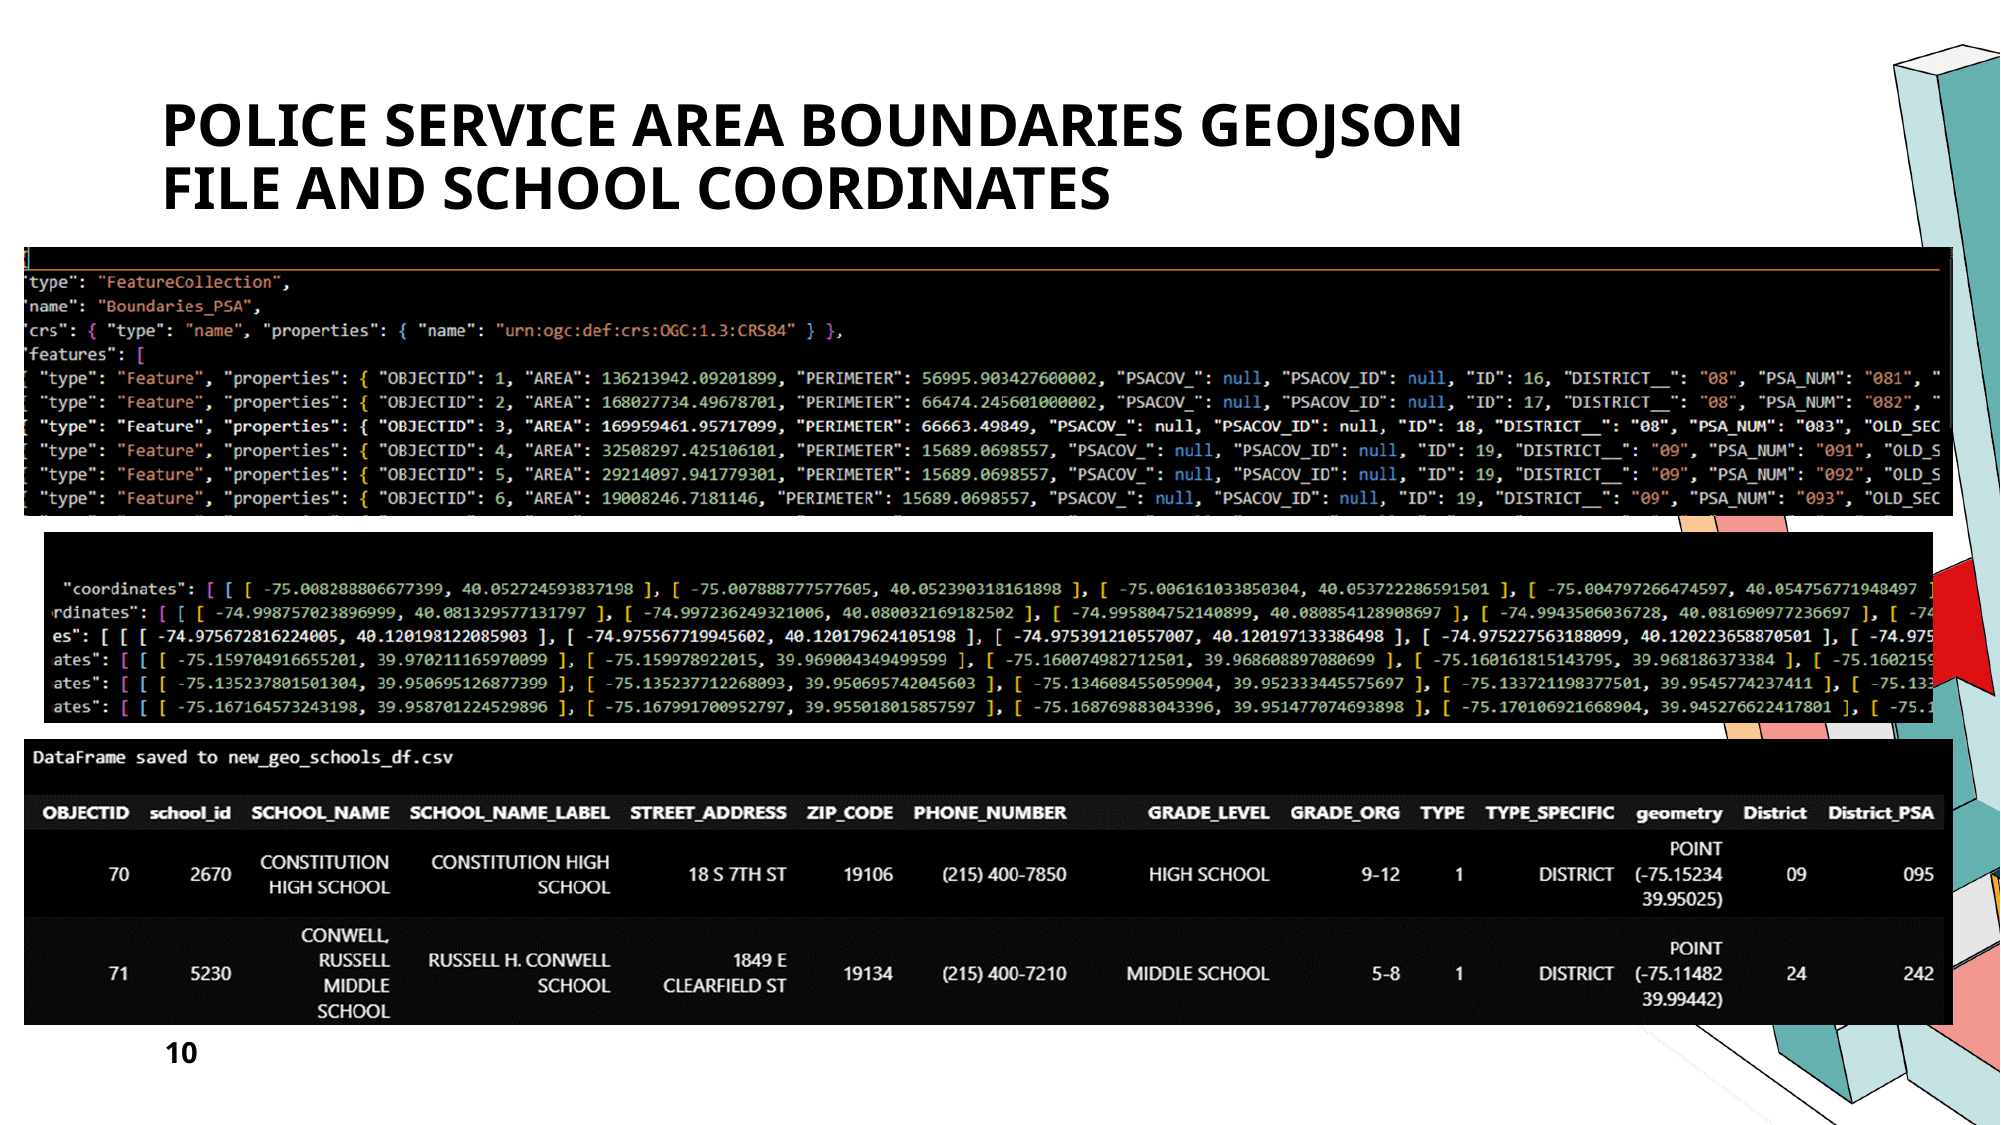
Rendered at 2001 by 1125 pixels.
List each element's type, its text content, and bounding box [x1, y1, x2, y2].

picture [24, 43, 2000, 1125]
slide_number 10 [149, 1025, 588, 1085]
title Police Service Area boundaries GeoJson File and School Coordinates [146, 11, 1508, 230]
